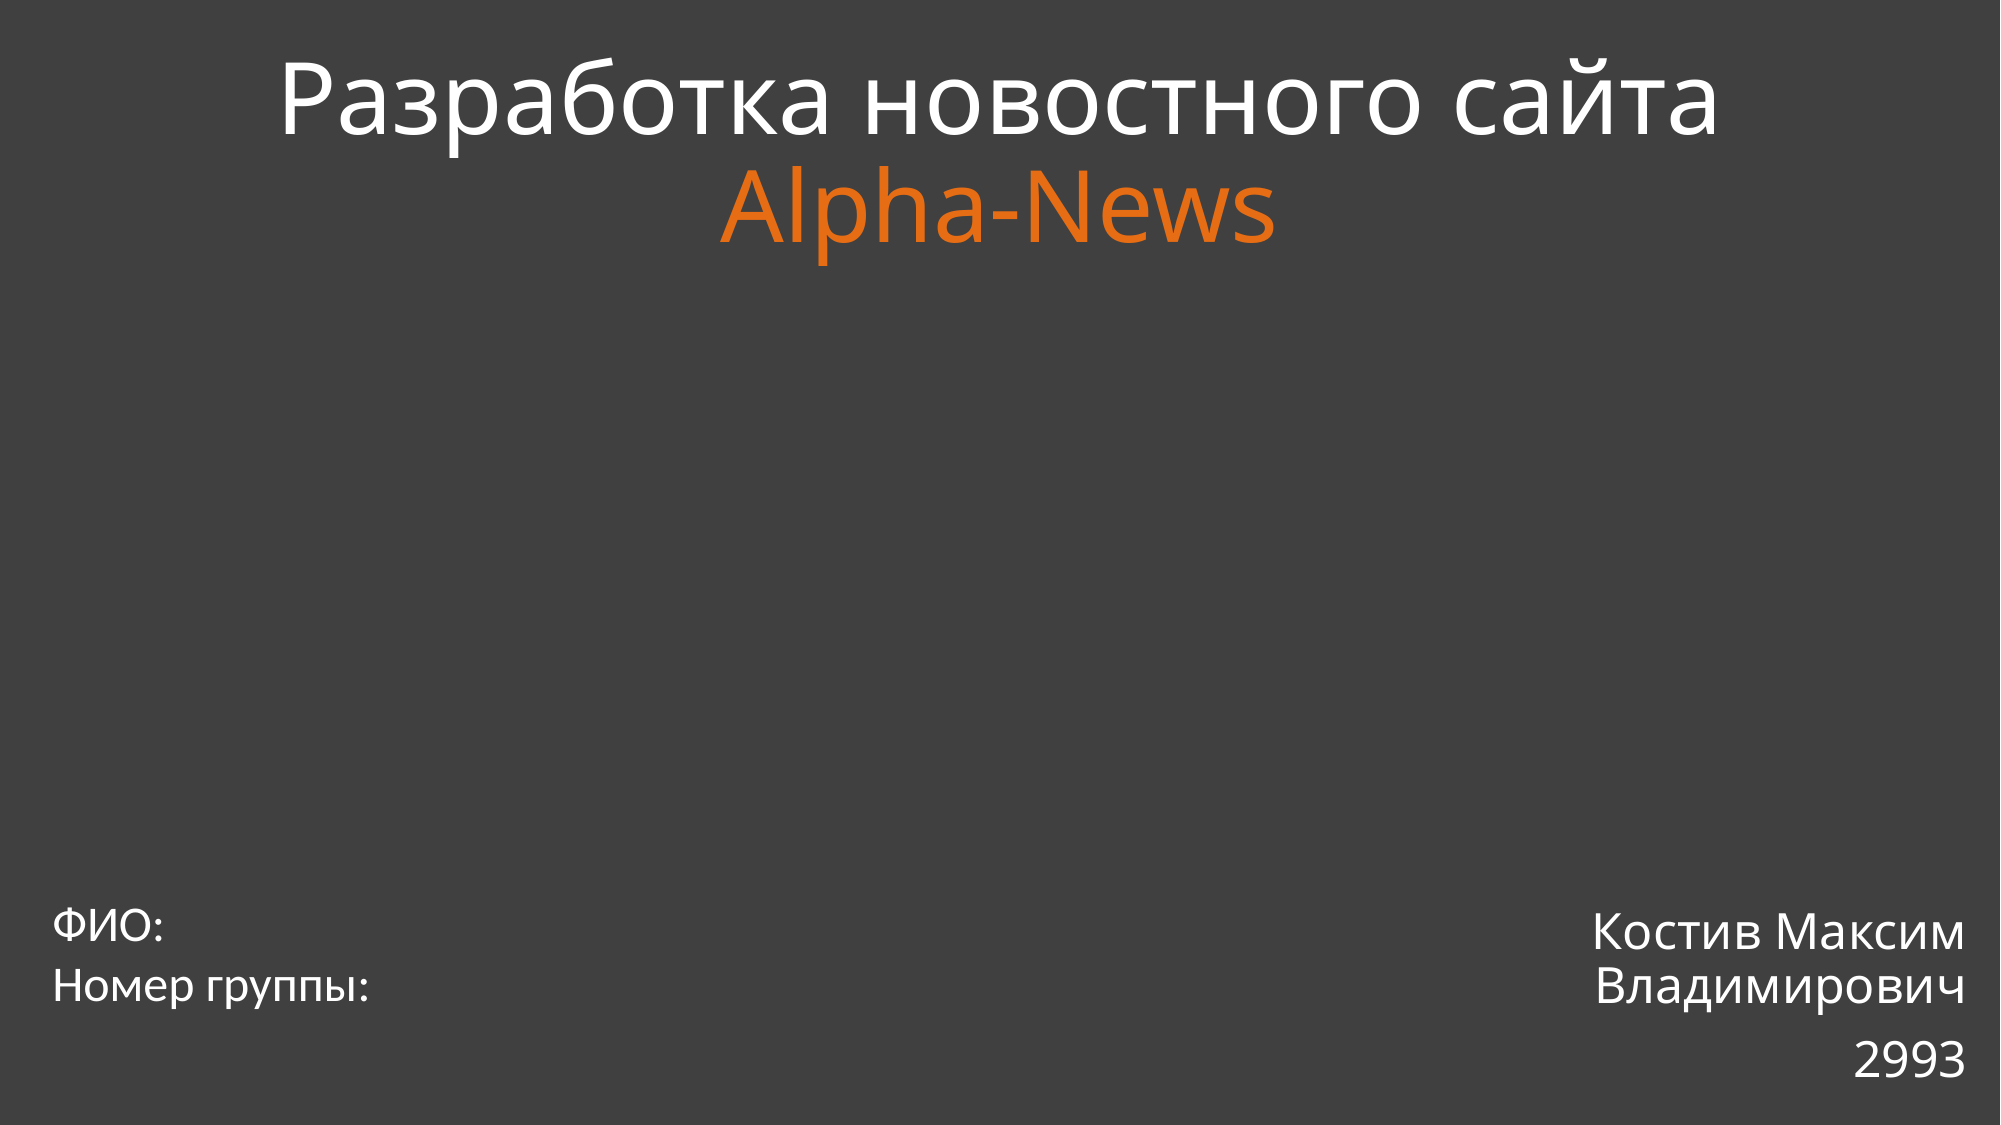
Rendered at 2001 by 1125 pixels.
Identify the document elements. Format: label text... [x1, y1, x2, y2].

title Разработка новостного сайта Alpha-News [249, 0, 1750, 272]
subtitle Костив Максим Владимирович 2993 [1201, 898, 1983, 1106]
text_box ФИО: Номер группы: [37, 884, 1038, 1019]
